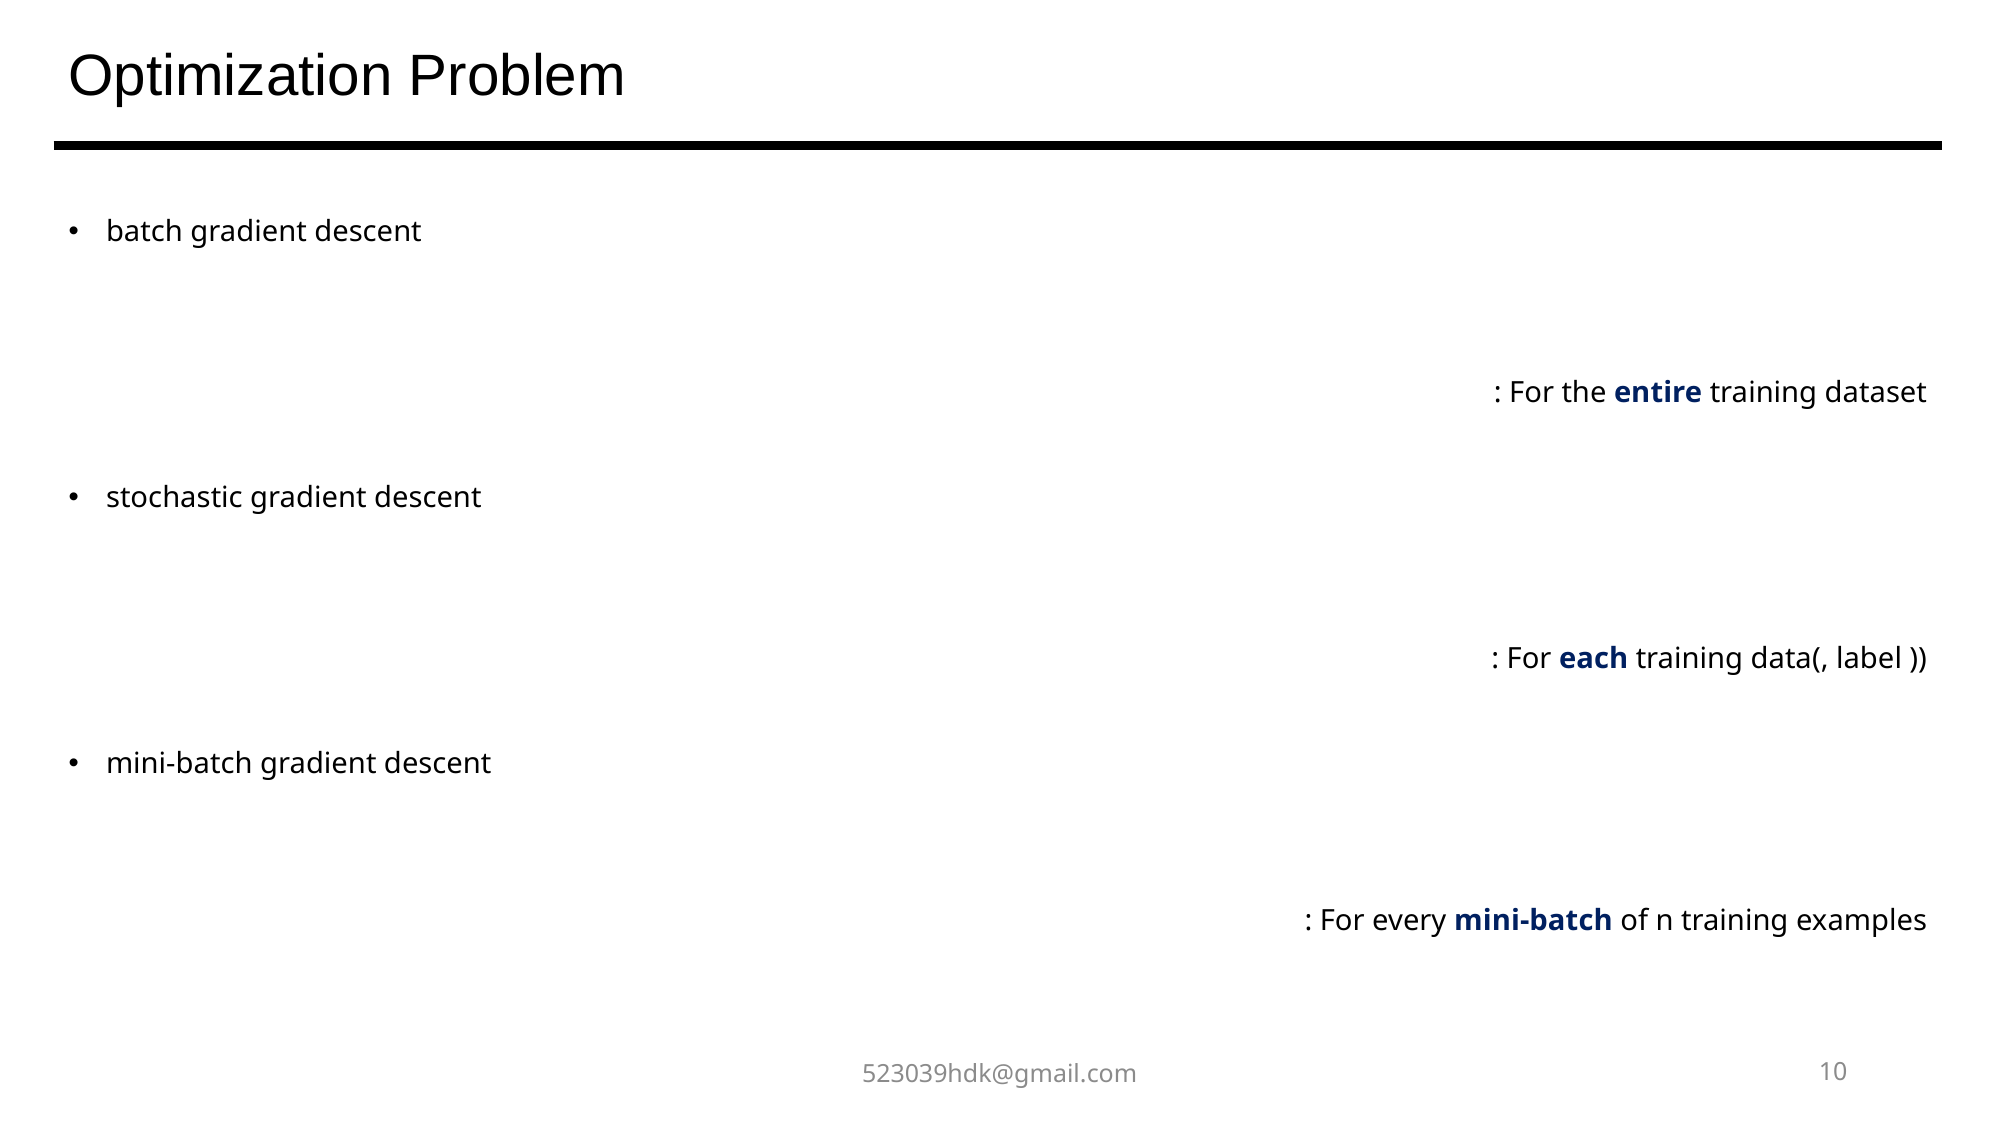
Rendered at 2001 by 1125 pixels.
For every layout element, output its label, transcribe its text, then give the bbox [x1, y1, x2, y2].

footer 523039hdk@gmail.com [662, 1042, 1338, 1103]
slide_number 10 [1412, 1042, 1863, 1103]
text_box Optimization Problem [53, 26, 1559, 126]
